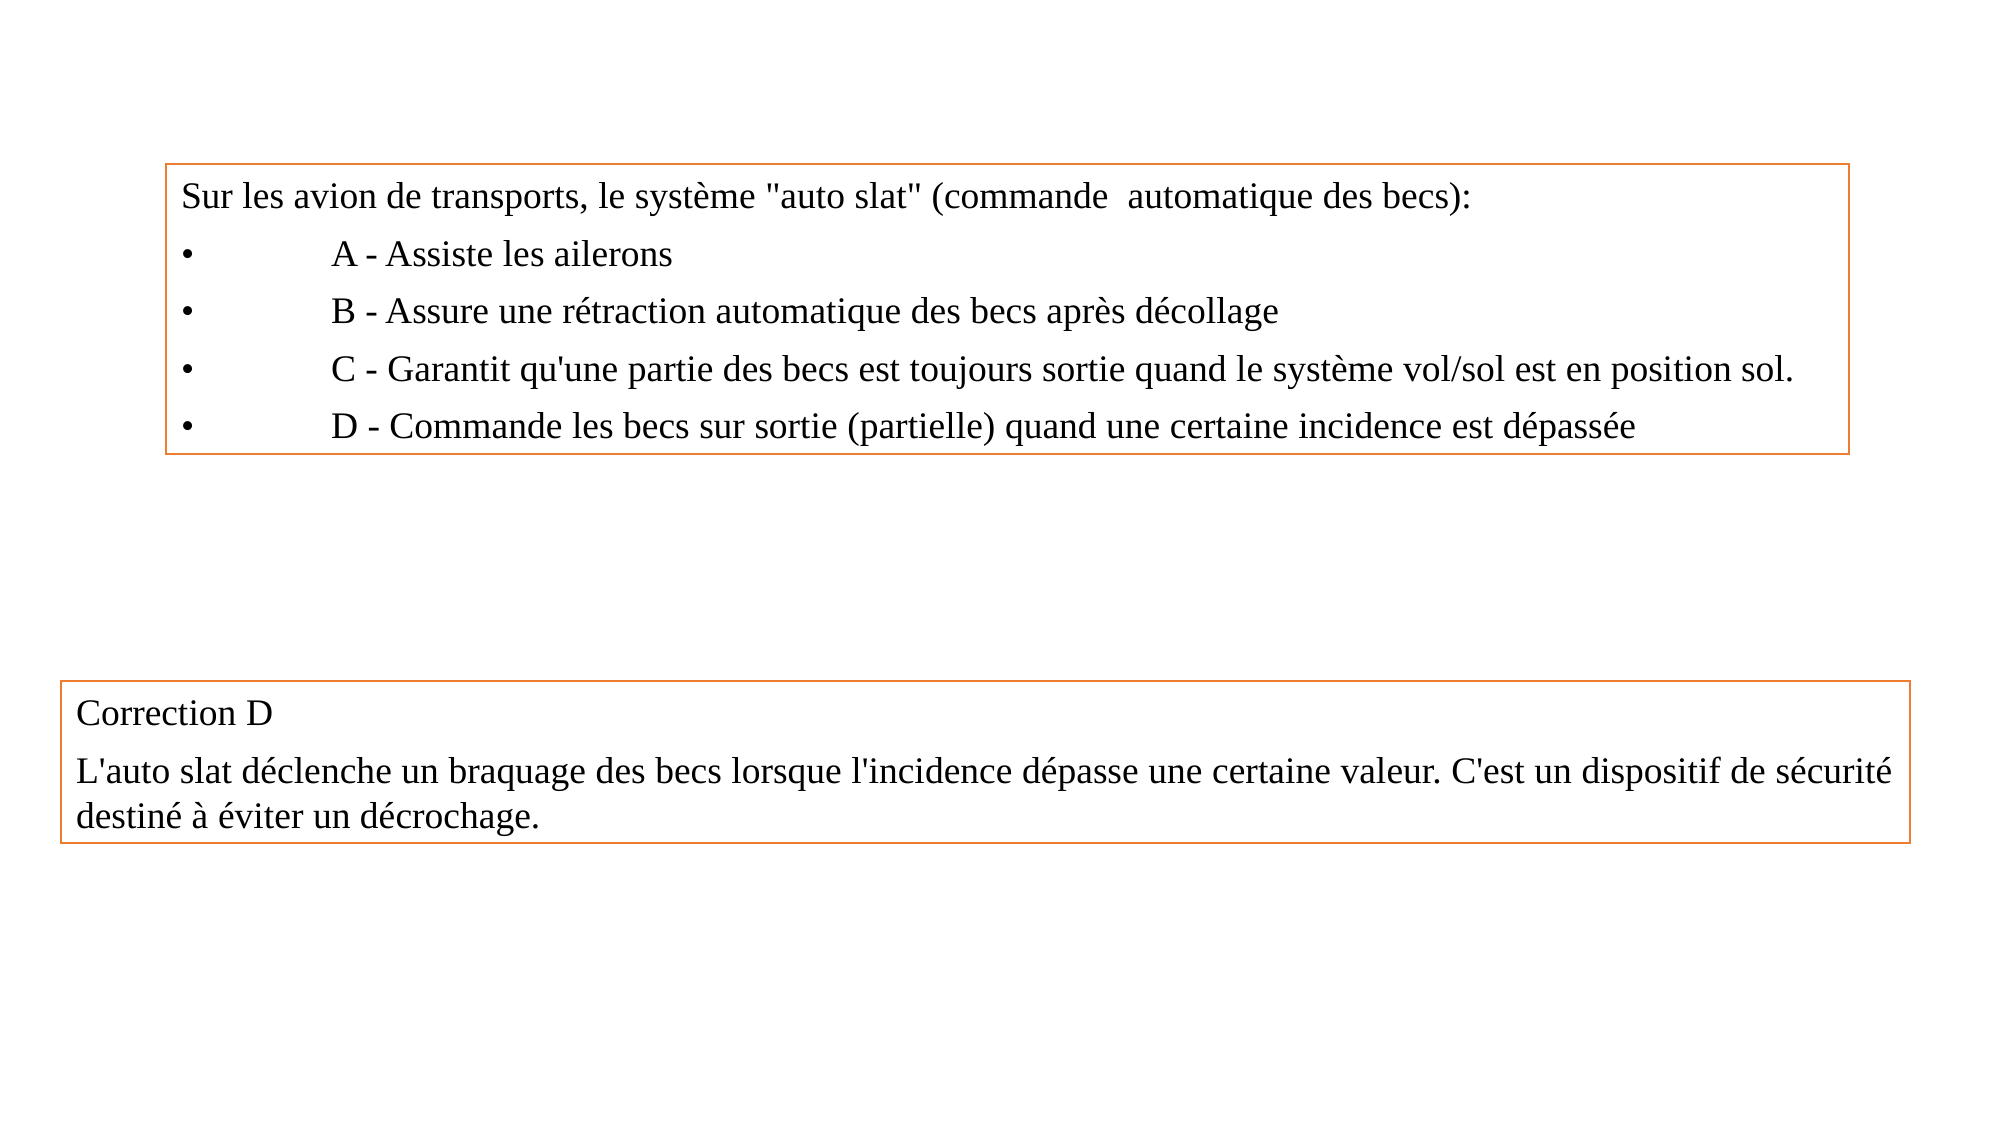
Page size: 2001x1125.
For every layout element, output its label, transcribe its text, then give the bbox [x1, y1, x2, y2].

text_box Sur les avion de transports, le système "auto slat" (commande automatique des becs): • A - Assiste les ailerons • B - Assure une rétraction automatique des becs après décollage • C - Garantit qu'une partie des becs est toujours sortie quand le système vol/sol est en position sol. • D - Commande les becs sur sortie (partielle) quand une certaine incidence est dépassée [165, 163, 1850, 455]
text_box Correction D L'auto slat déclenche un braquage des becs lorsque l'incidence dépasse une certaine valeur. C'est un dispositif de sécurité destiné à éviter un décrochage. [60, 680, 1911, 844]
